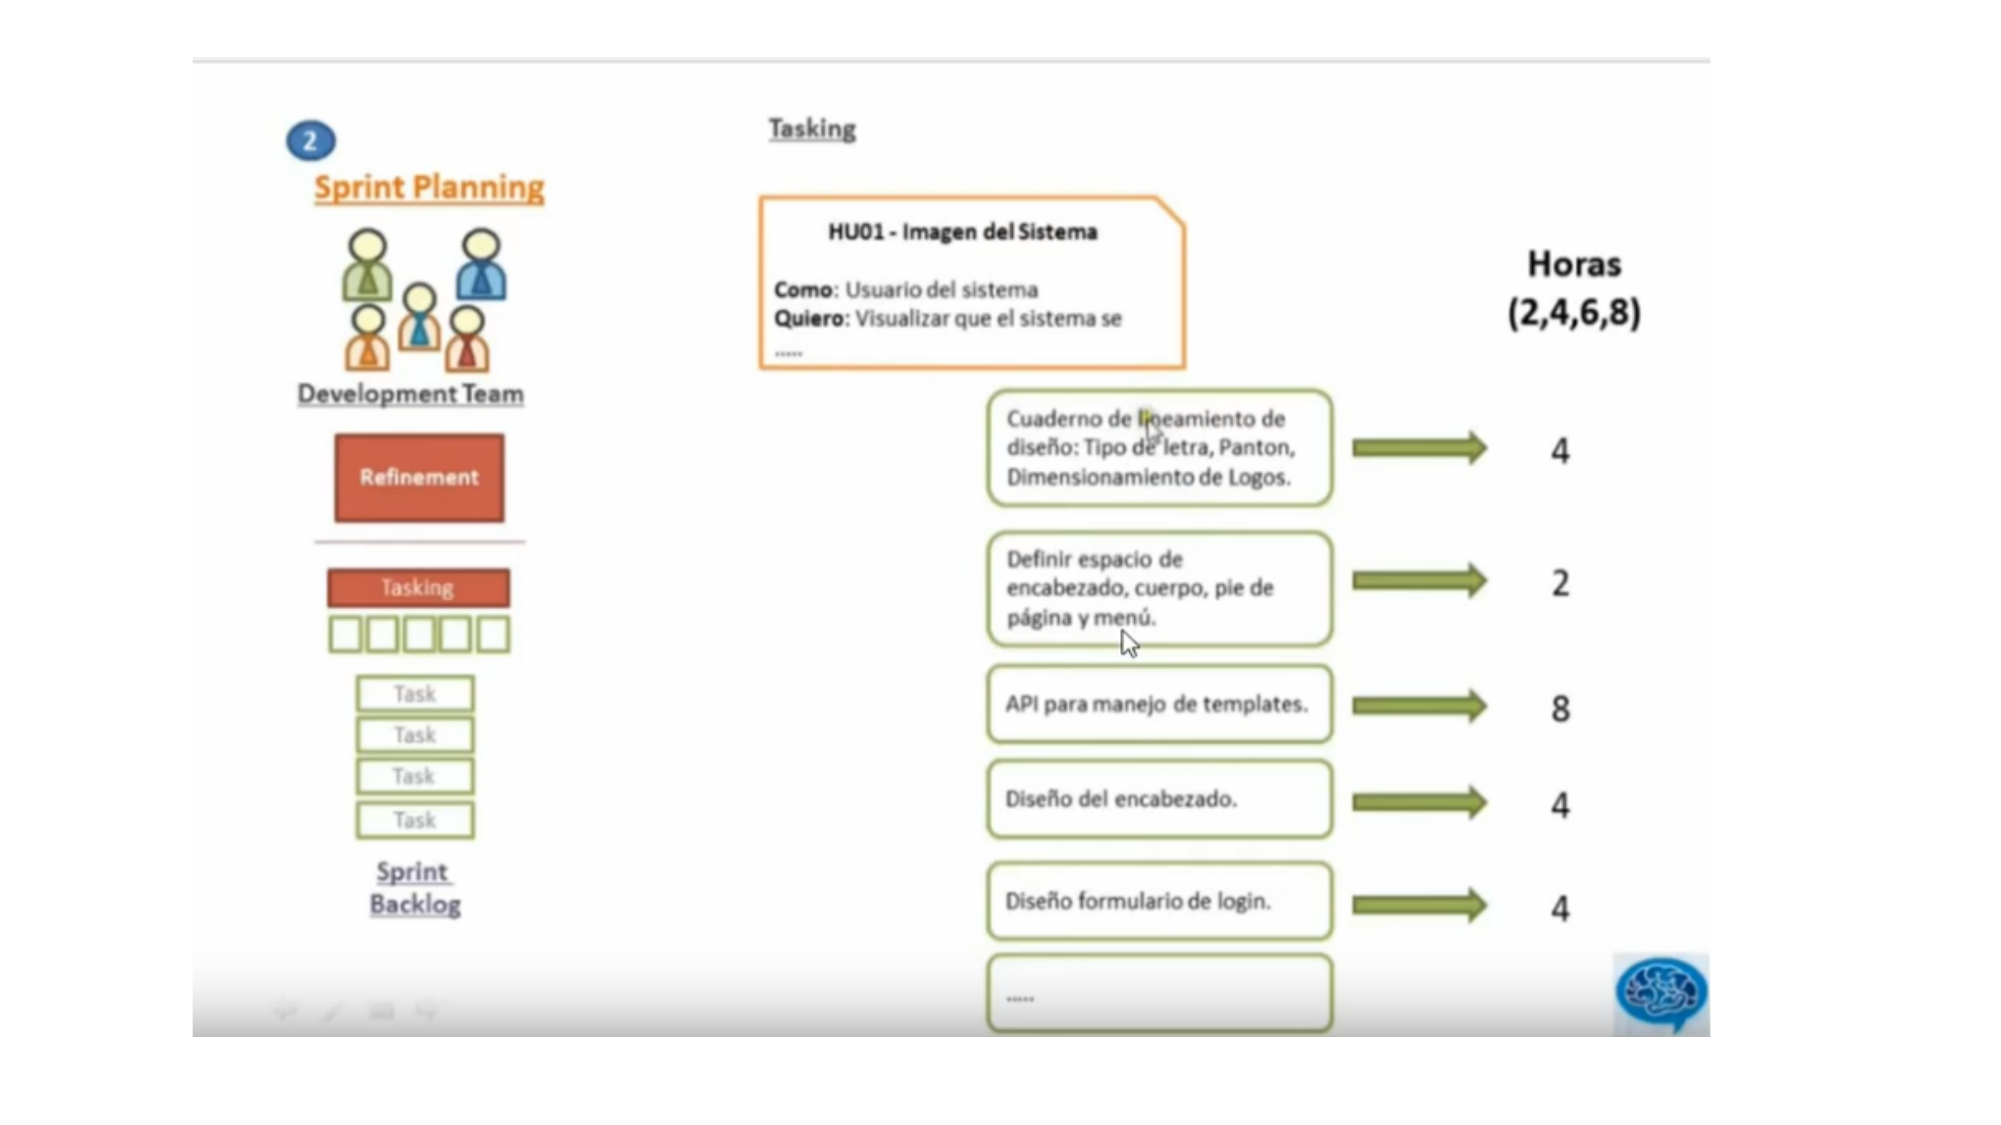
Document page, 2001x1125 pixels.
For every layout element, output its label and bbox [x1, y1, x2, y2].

picture [192, 57, 1711, 1037]
